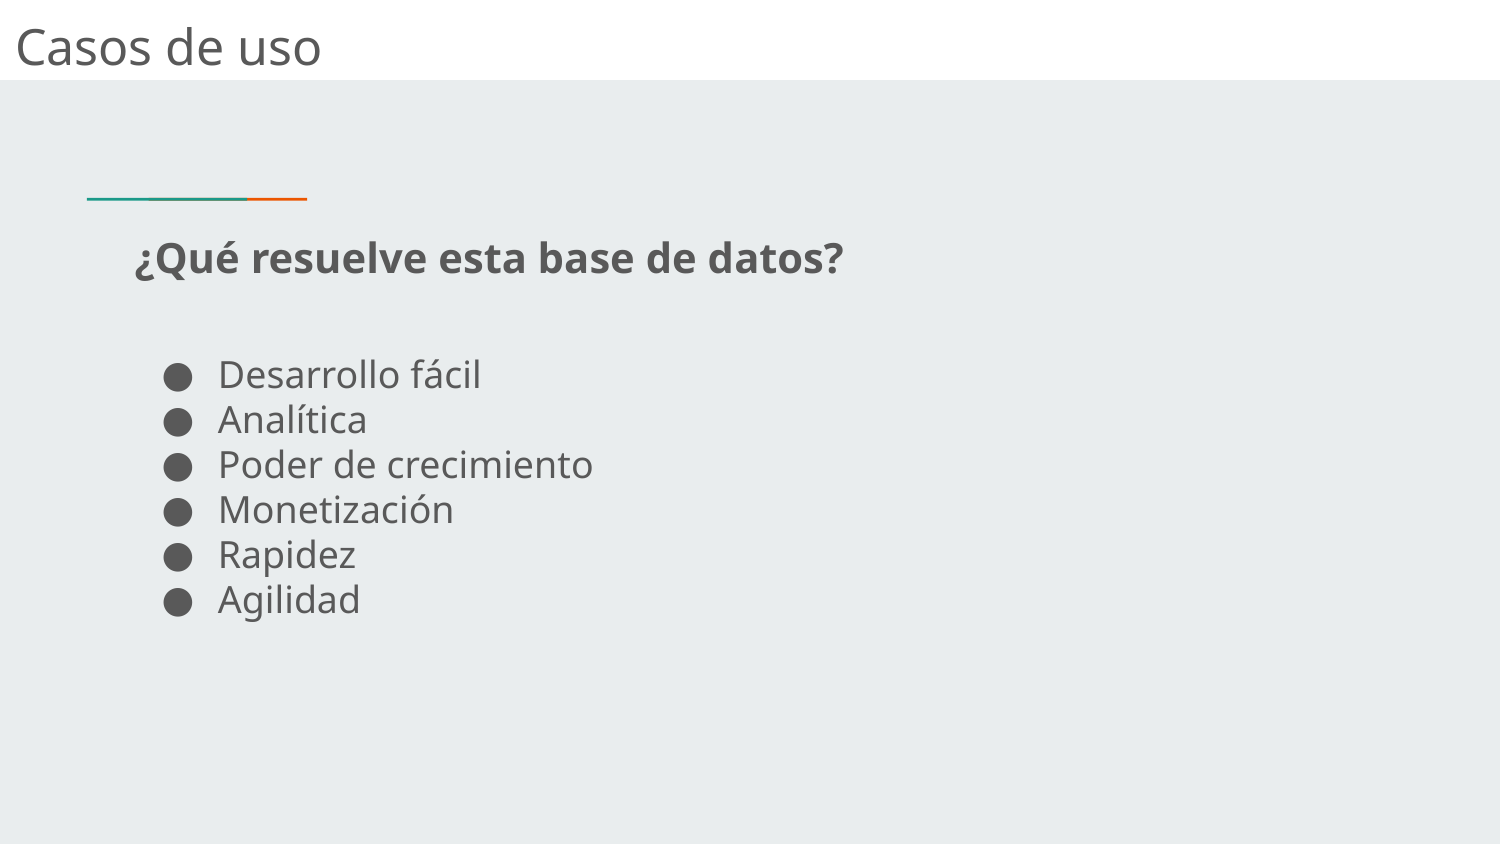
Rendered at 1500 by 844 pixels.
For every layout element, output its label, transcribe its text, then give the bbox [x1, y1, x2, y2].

text_box Casos de uso [0, 0, 493, 90]
subtitle Desarrollo fácil Analítica Poder de crecimiento Monetización Rapidez Agilidad [127, 335, 1389, 816]
title ¿Qué resuelve esta base de datos? [119, 216, 1381, 490]
